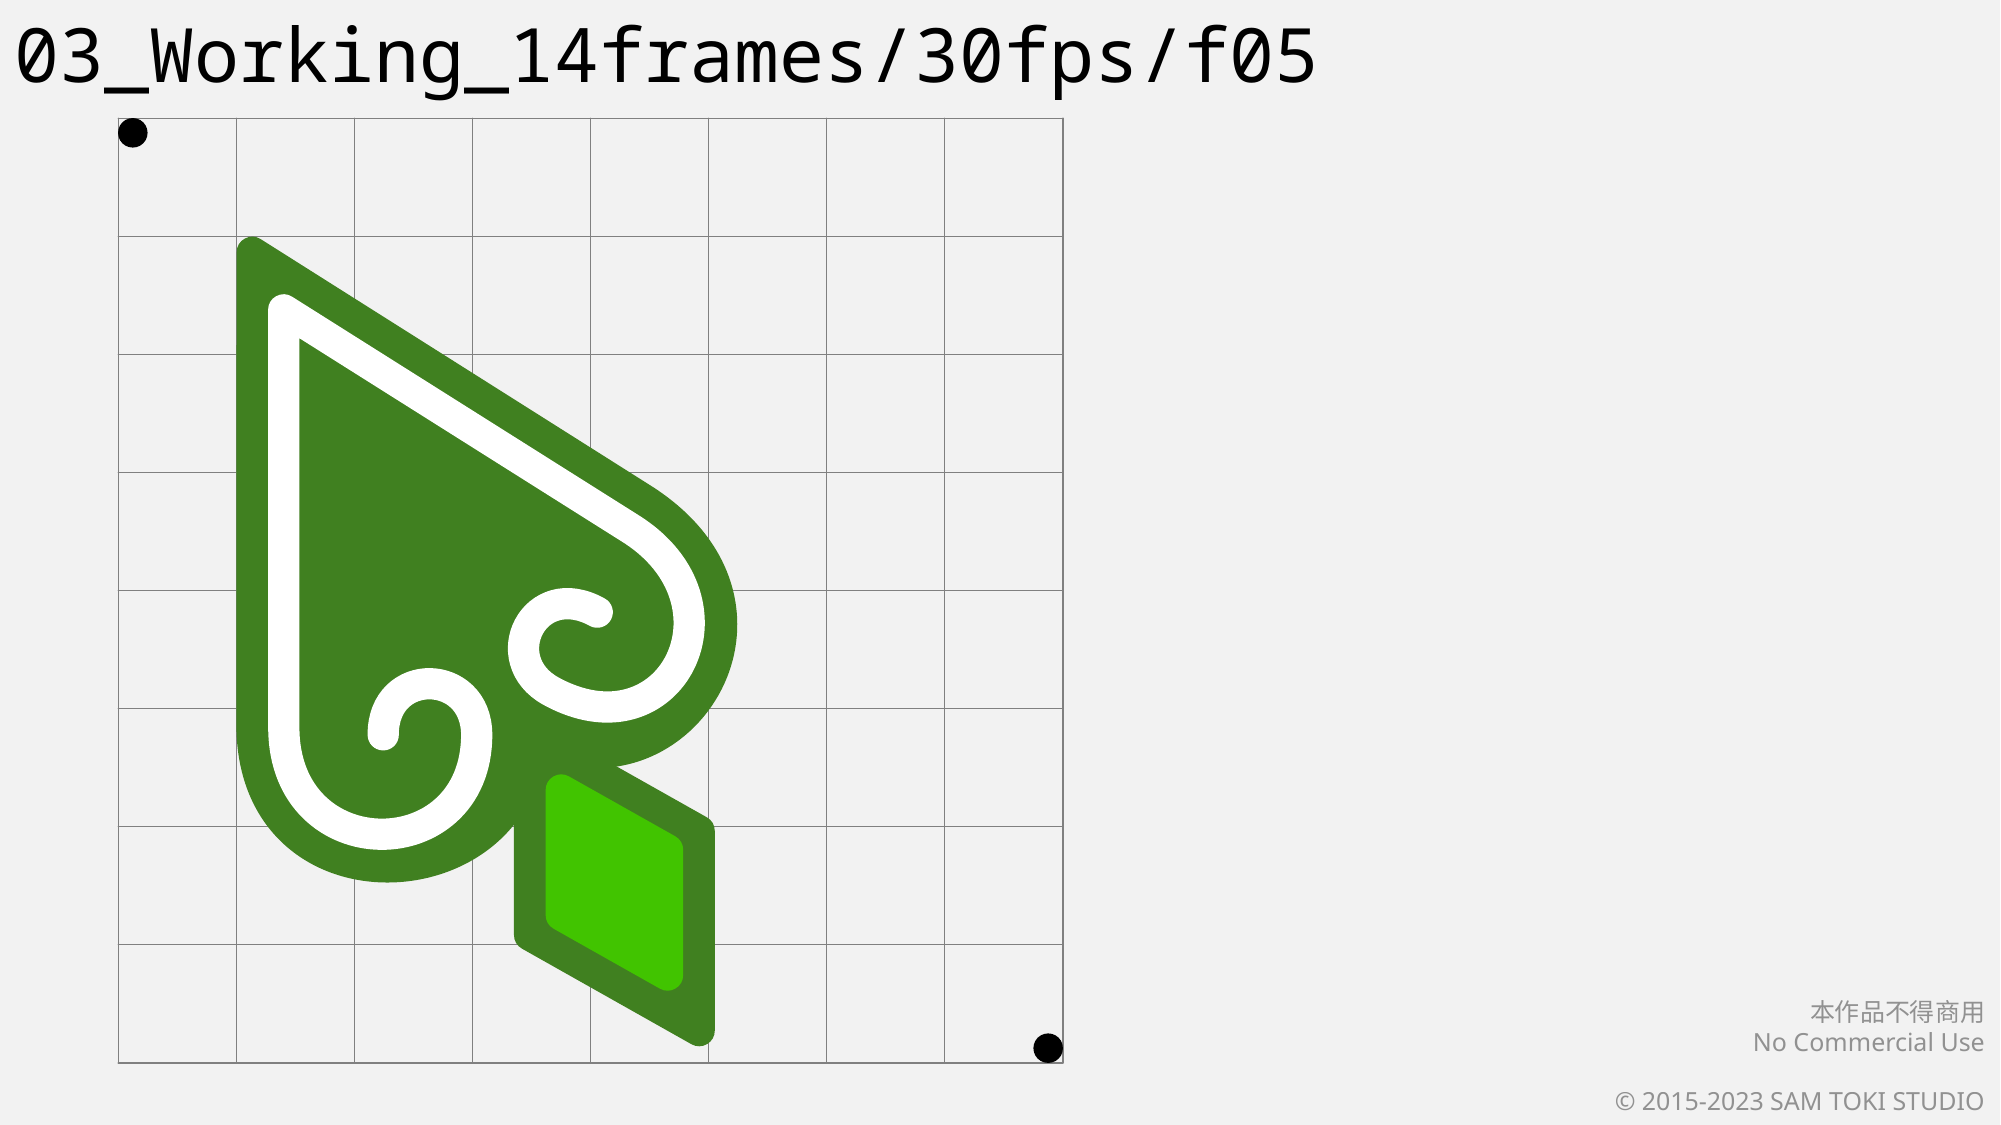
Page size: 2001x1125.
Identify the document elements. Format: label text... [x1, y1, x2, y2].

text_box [118, 118, 1063, 1063]
text_box 03_Working_14frames/30fps/f05 [0, 0, 1772, 105]
